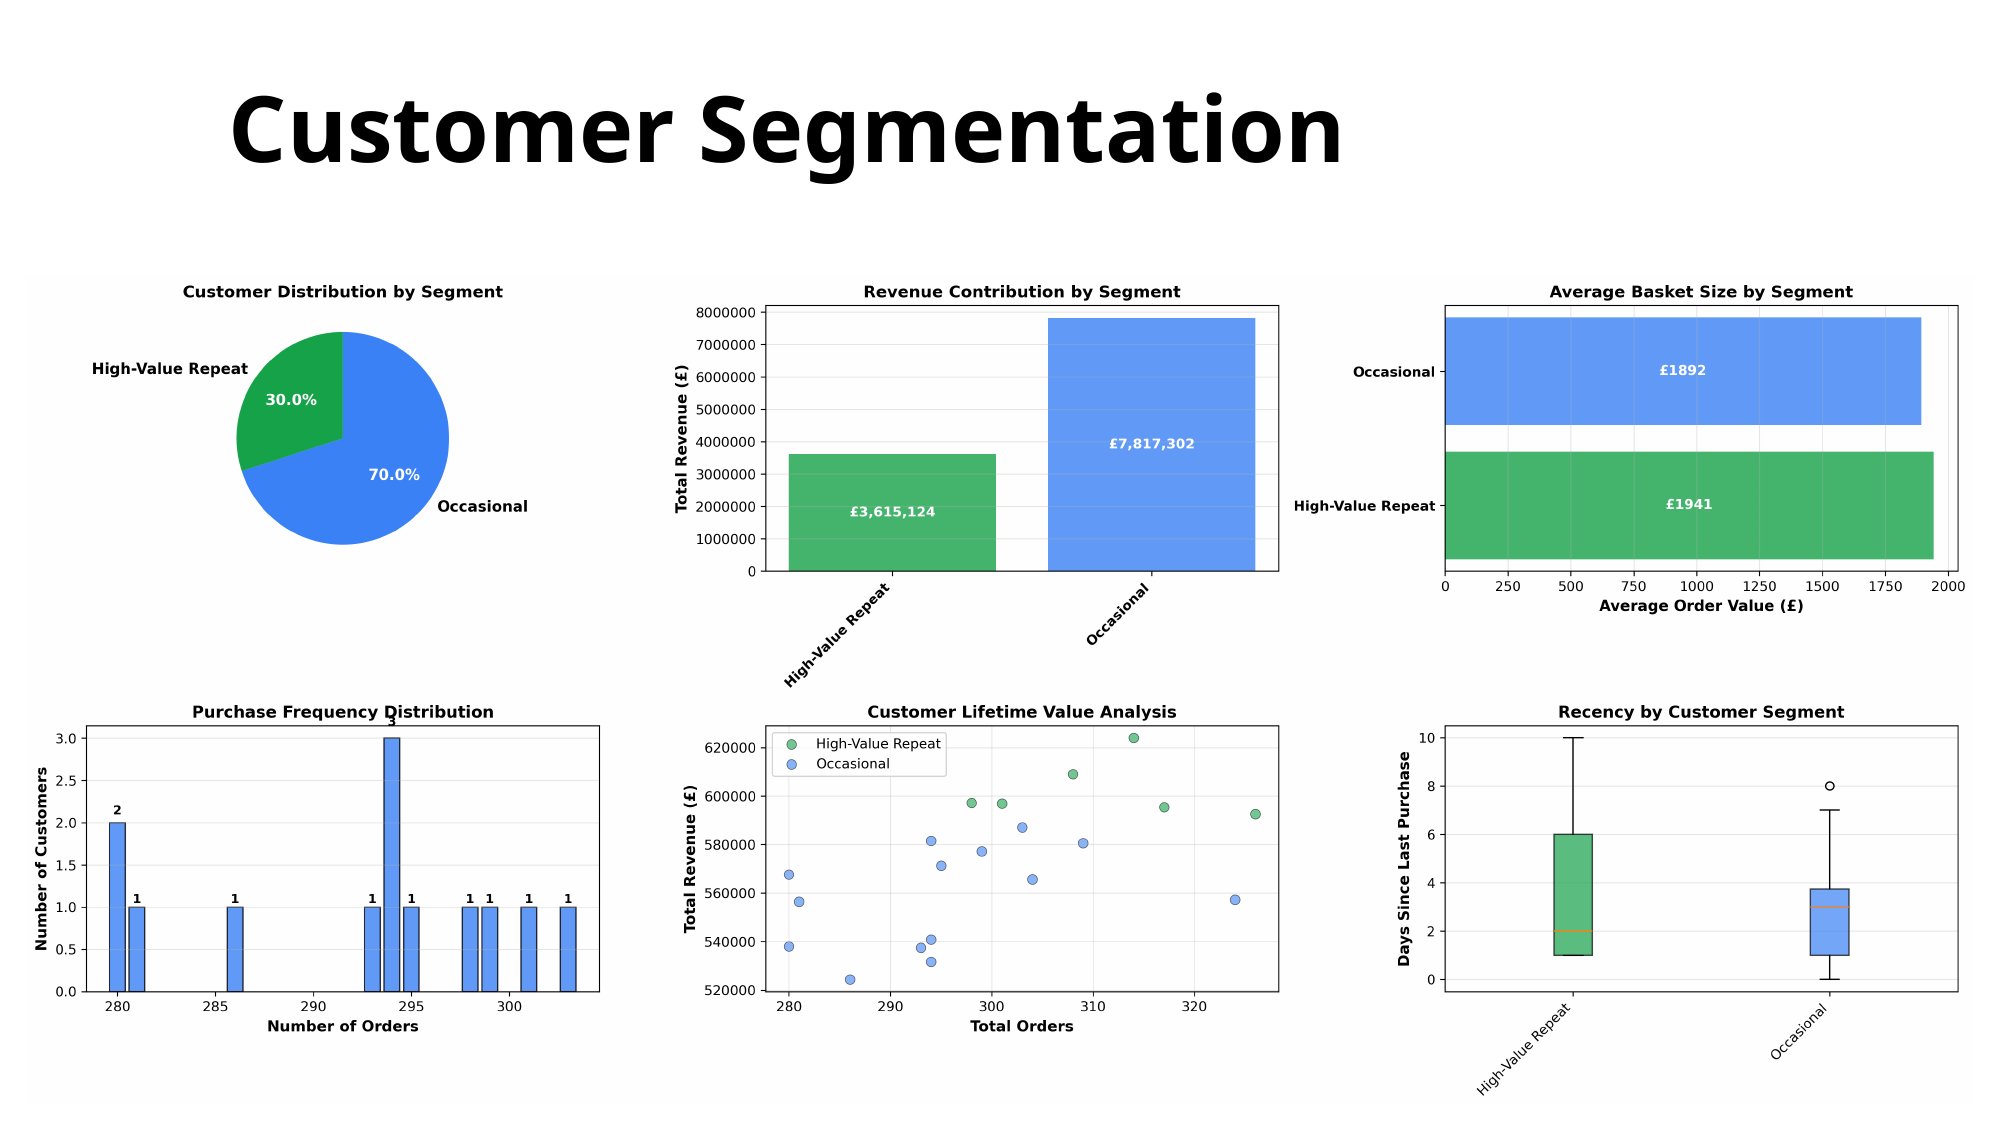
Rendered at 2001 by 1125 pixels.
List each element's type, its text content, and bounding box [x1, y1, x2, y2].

picture [25, 275, 1975, 1105]
text_box Customer Segmentation [213, 63, 1678, 189]
